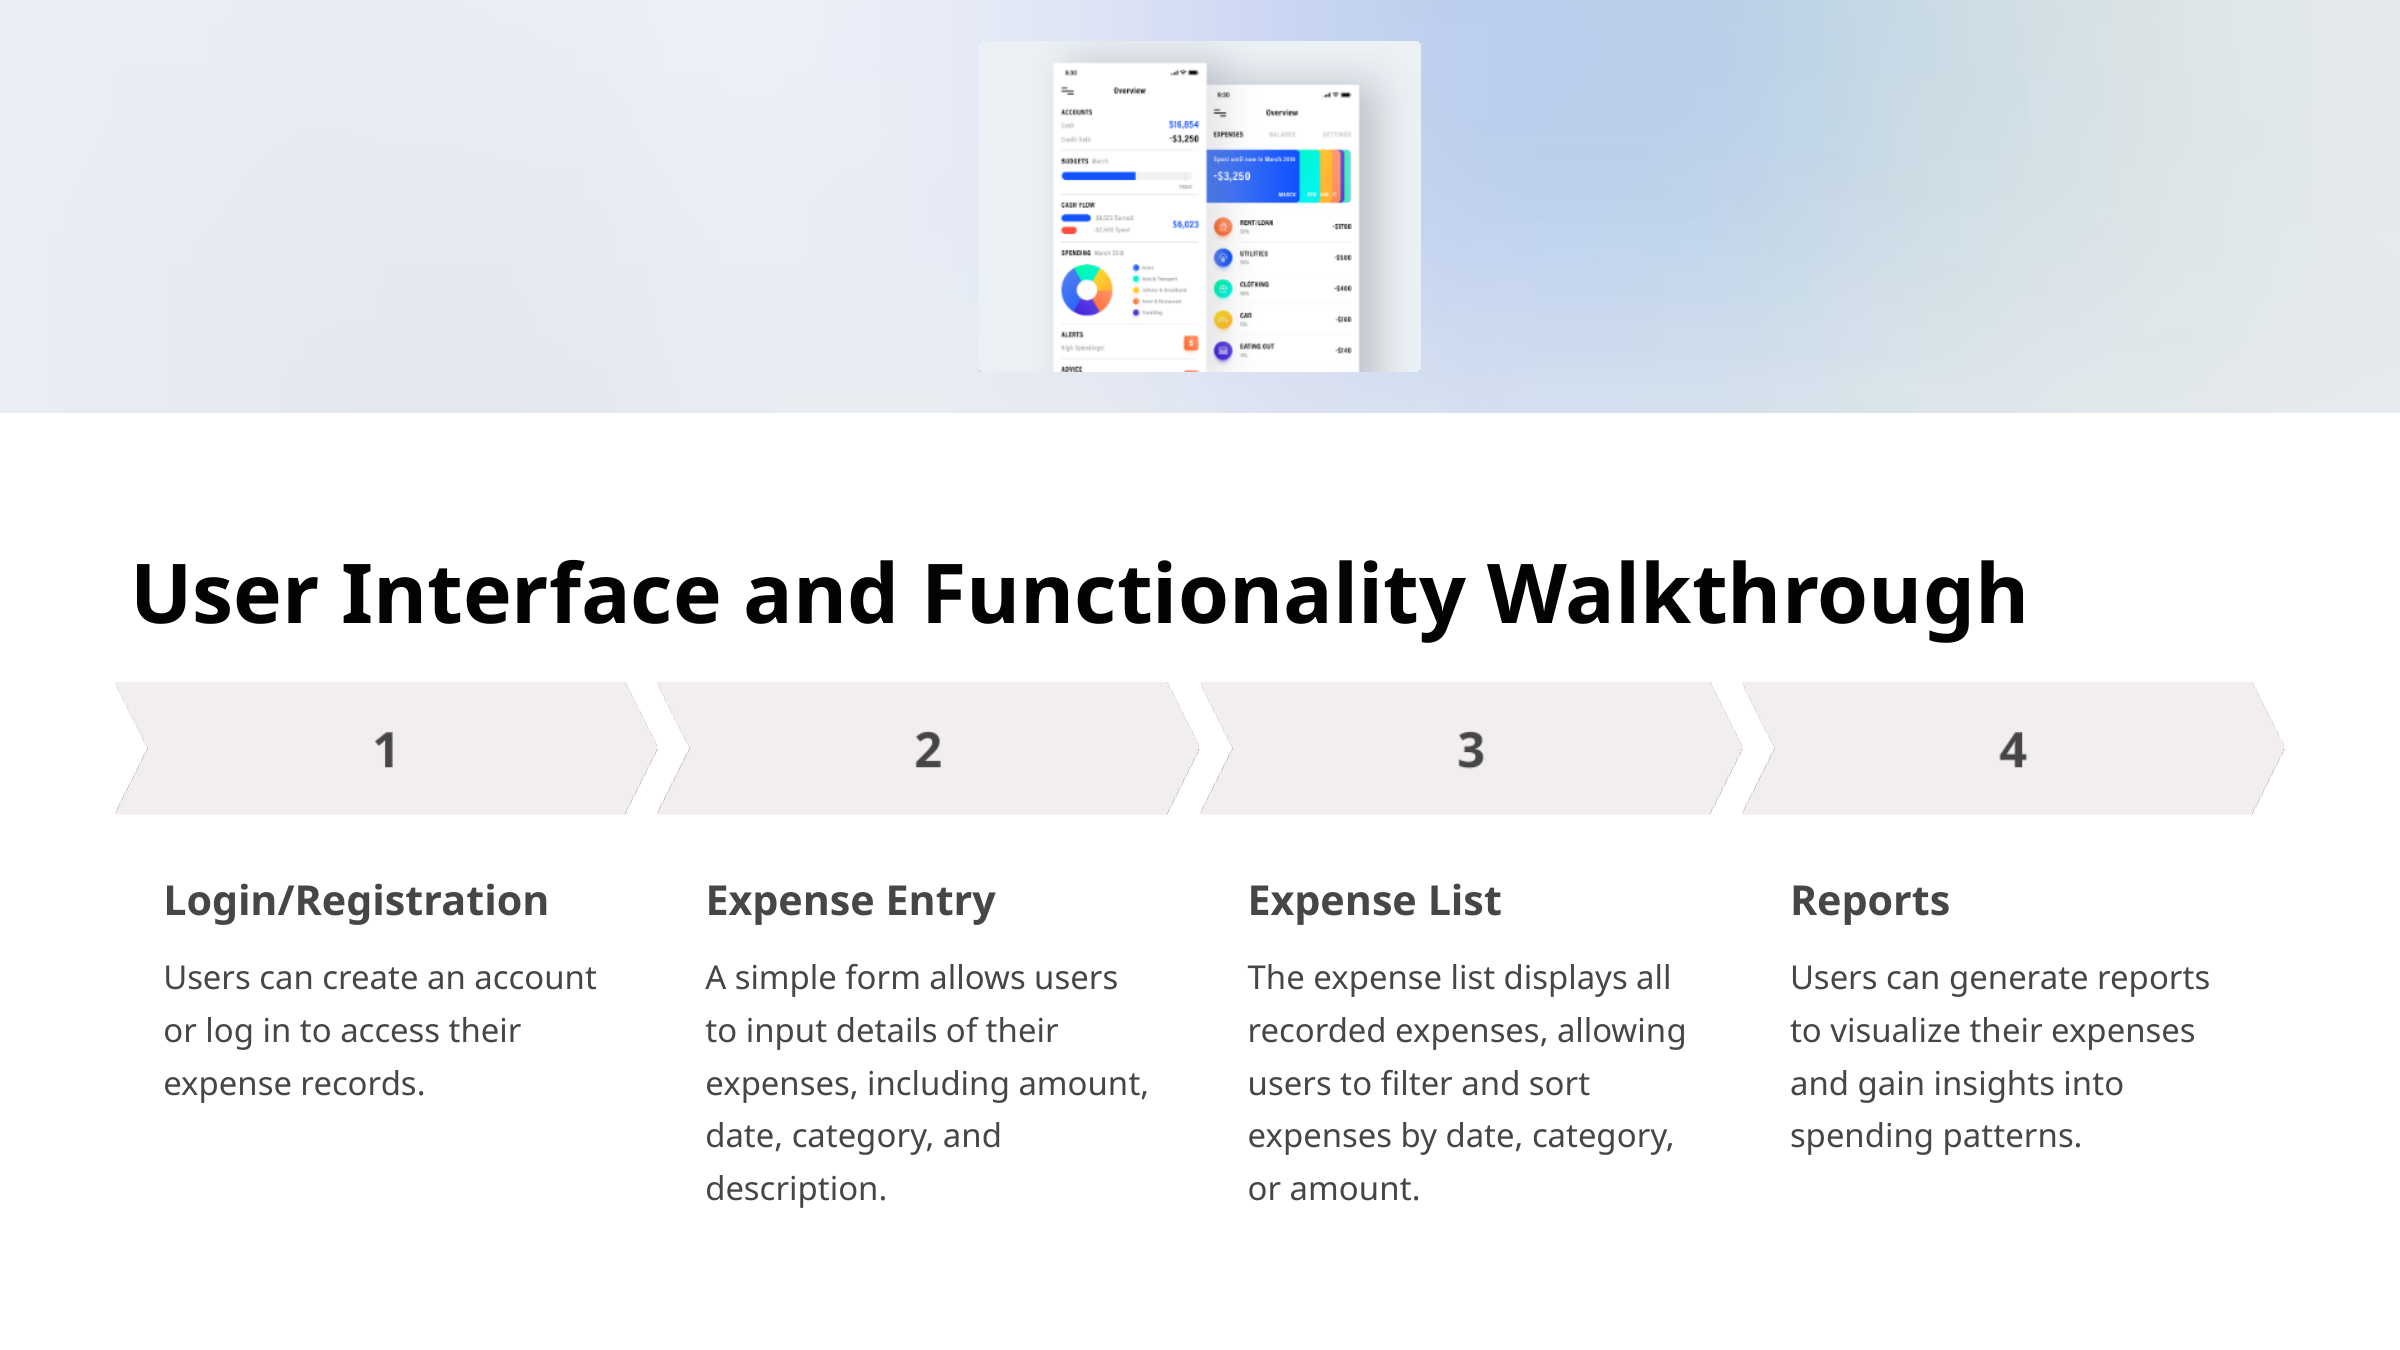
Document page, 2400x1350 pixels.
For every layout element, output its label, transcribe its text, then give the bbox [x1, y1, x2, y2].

text_box Expense Entry [690, 864, 1104, 916]
picture [0, 0, 2400, 413]
picture [115, 682, 2285, 815]
text_box Expense List [1233, 864, 1646, 916]
text_box Users can generate reports to visualize their expenses and gain insights into spending patterns. [1775, 935, 2252, 1147]
text_box Reports [1775, 864, 2188, 916]
text_box The expense list displays all recorded expenses, allowing users to filter and sort expenses by date, category, or amount. [1232, 935, 1710, 1200]
text_box Login/Registration [148, 864, 562, 916]
text_box Users can create an account or log in to access their expense records. [148, 935, 625, 1094]
text_box A simple form allows users to input details of their expenses, including amount, date, category, and description. [690, 935, 1167, 1200]
text_box [0, 413, 2400, 1350]
text_box User Interface and Functionality Walkthrough [115, 529, 1919, 634]
